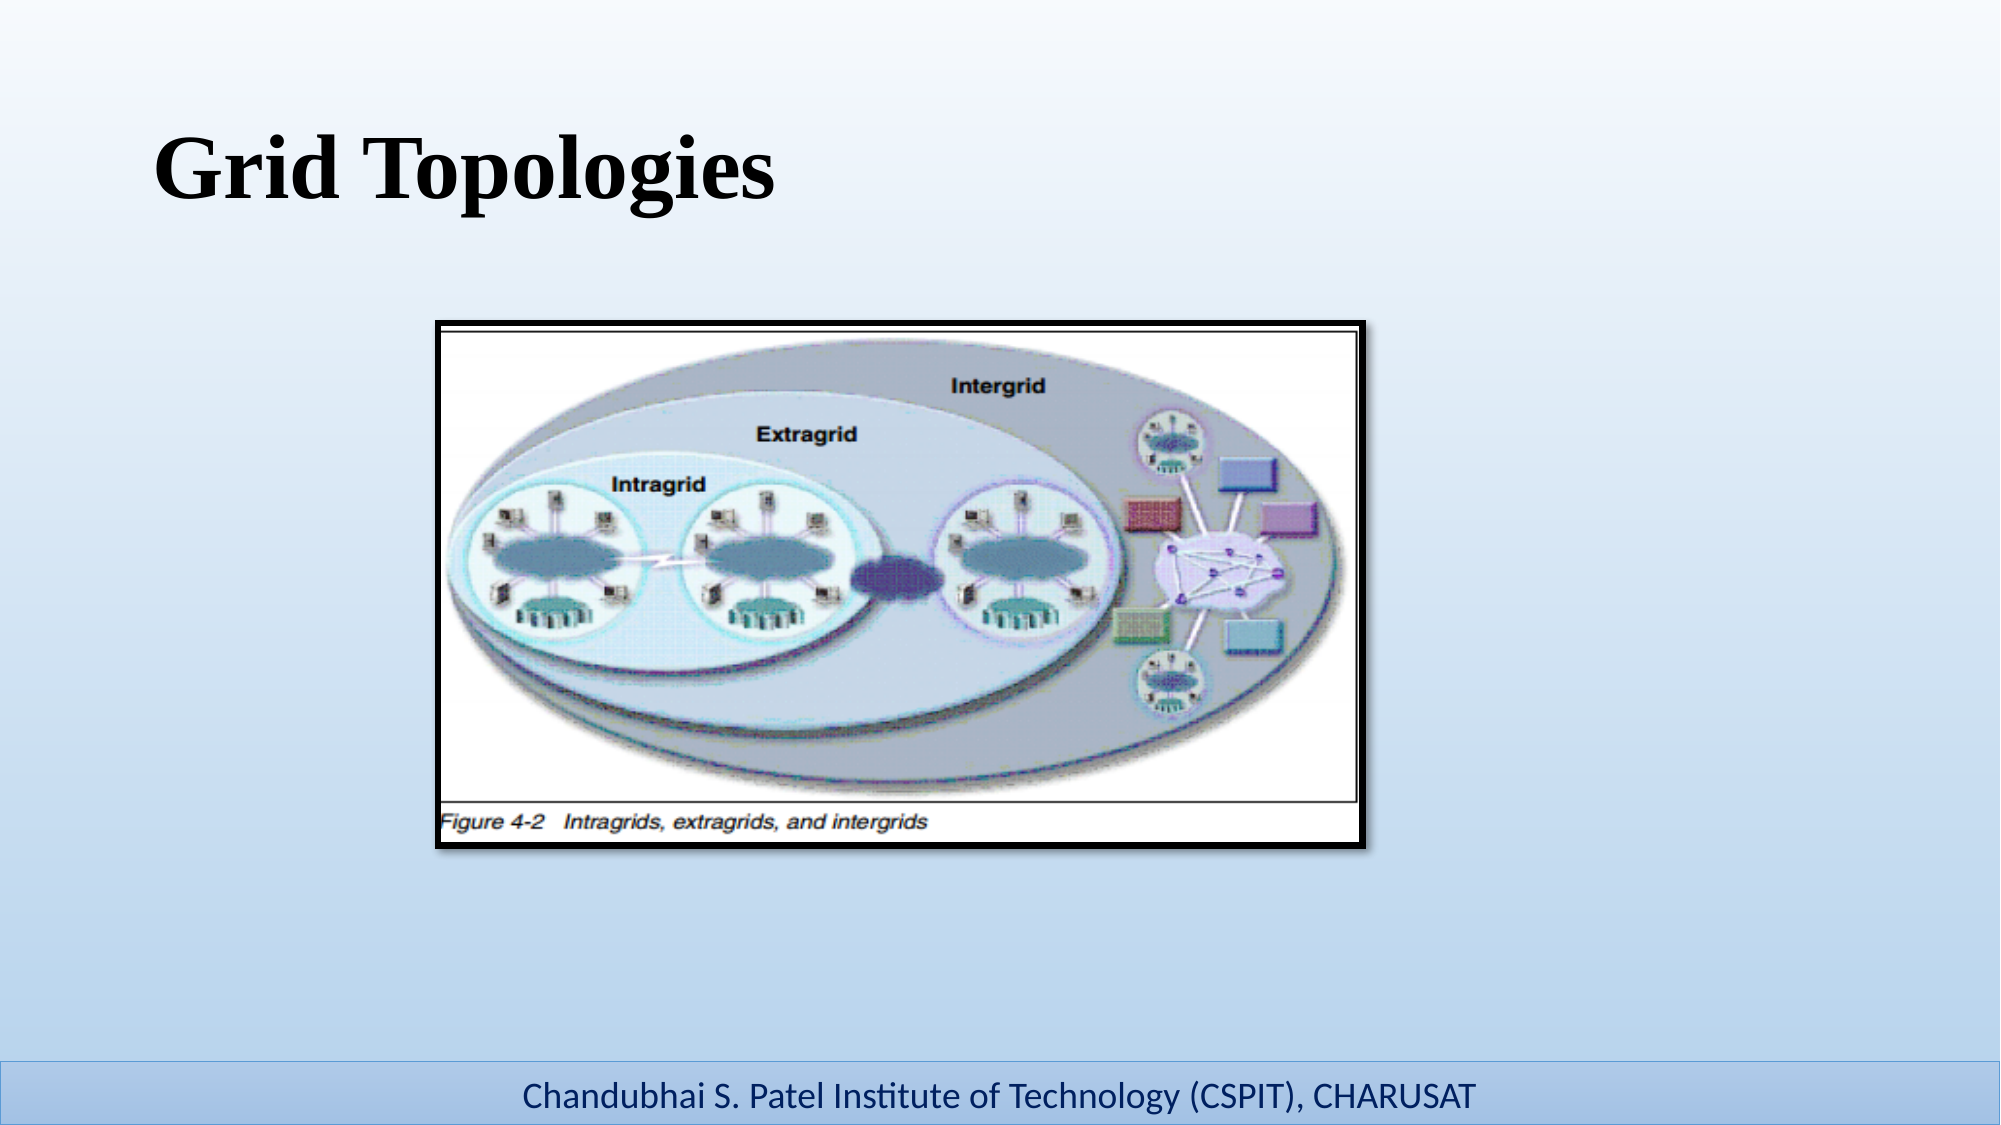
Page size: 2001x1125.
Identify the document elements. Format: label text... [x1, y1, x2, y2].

footer Arpita Shah [662, 1042, 1338, 1103]
title Grid Topologies [137, 59, 1863, 278]
slide_number 36 [1412, 1042, 1863, 1103]
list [440, 326, 1360, 843]
